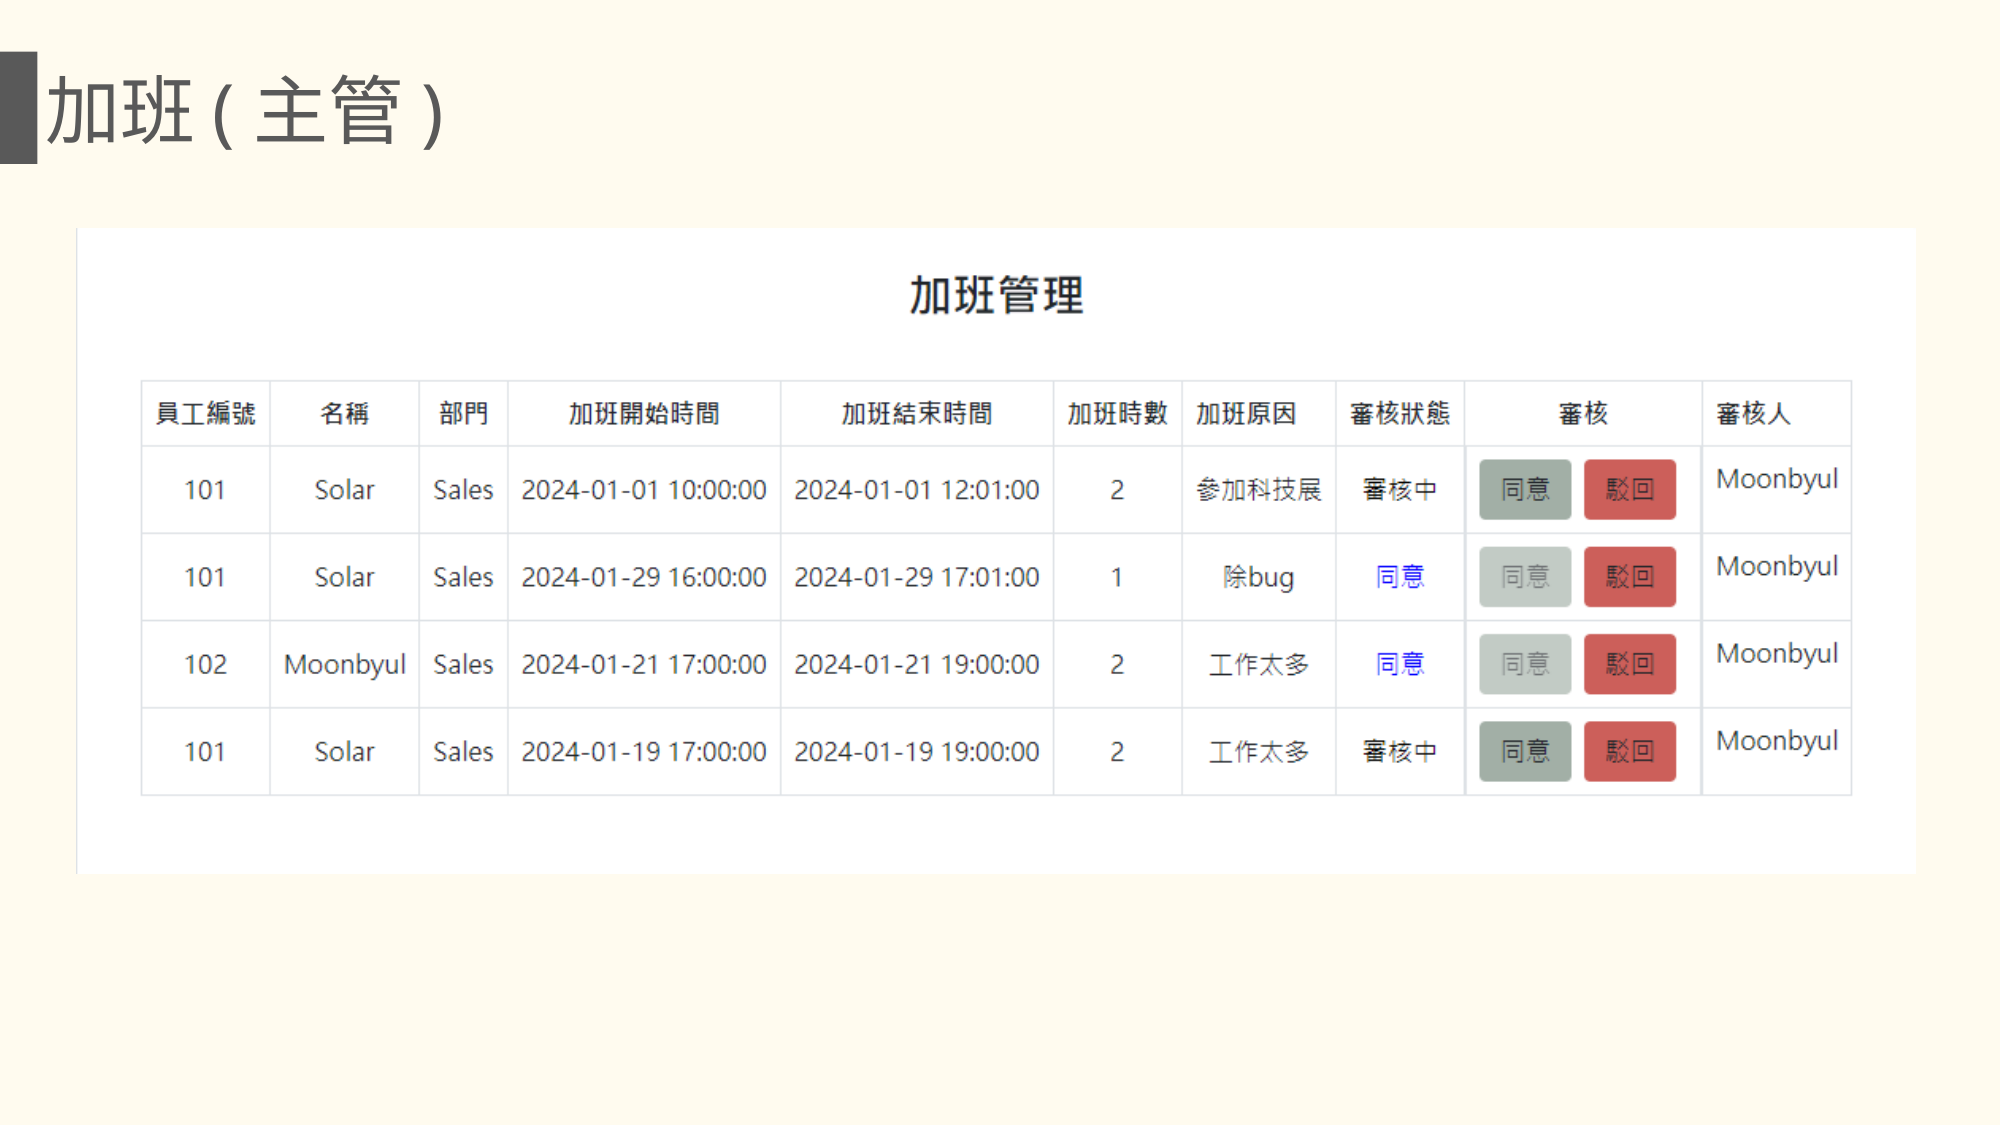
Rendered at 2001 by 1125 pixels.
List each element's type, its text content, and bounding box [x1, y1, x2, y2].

picture [76, 228, 1916, 874]
text_box 加班(主管) [30, 55, 459, 161]
text_box [0, 51, 38, 165]
